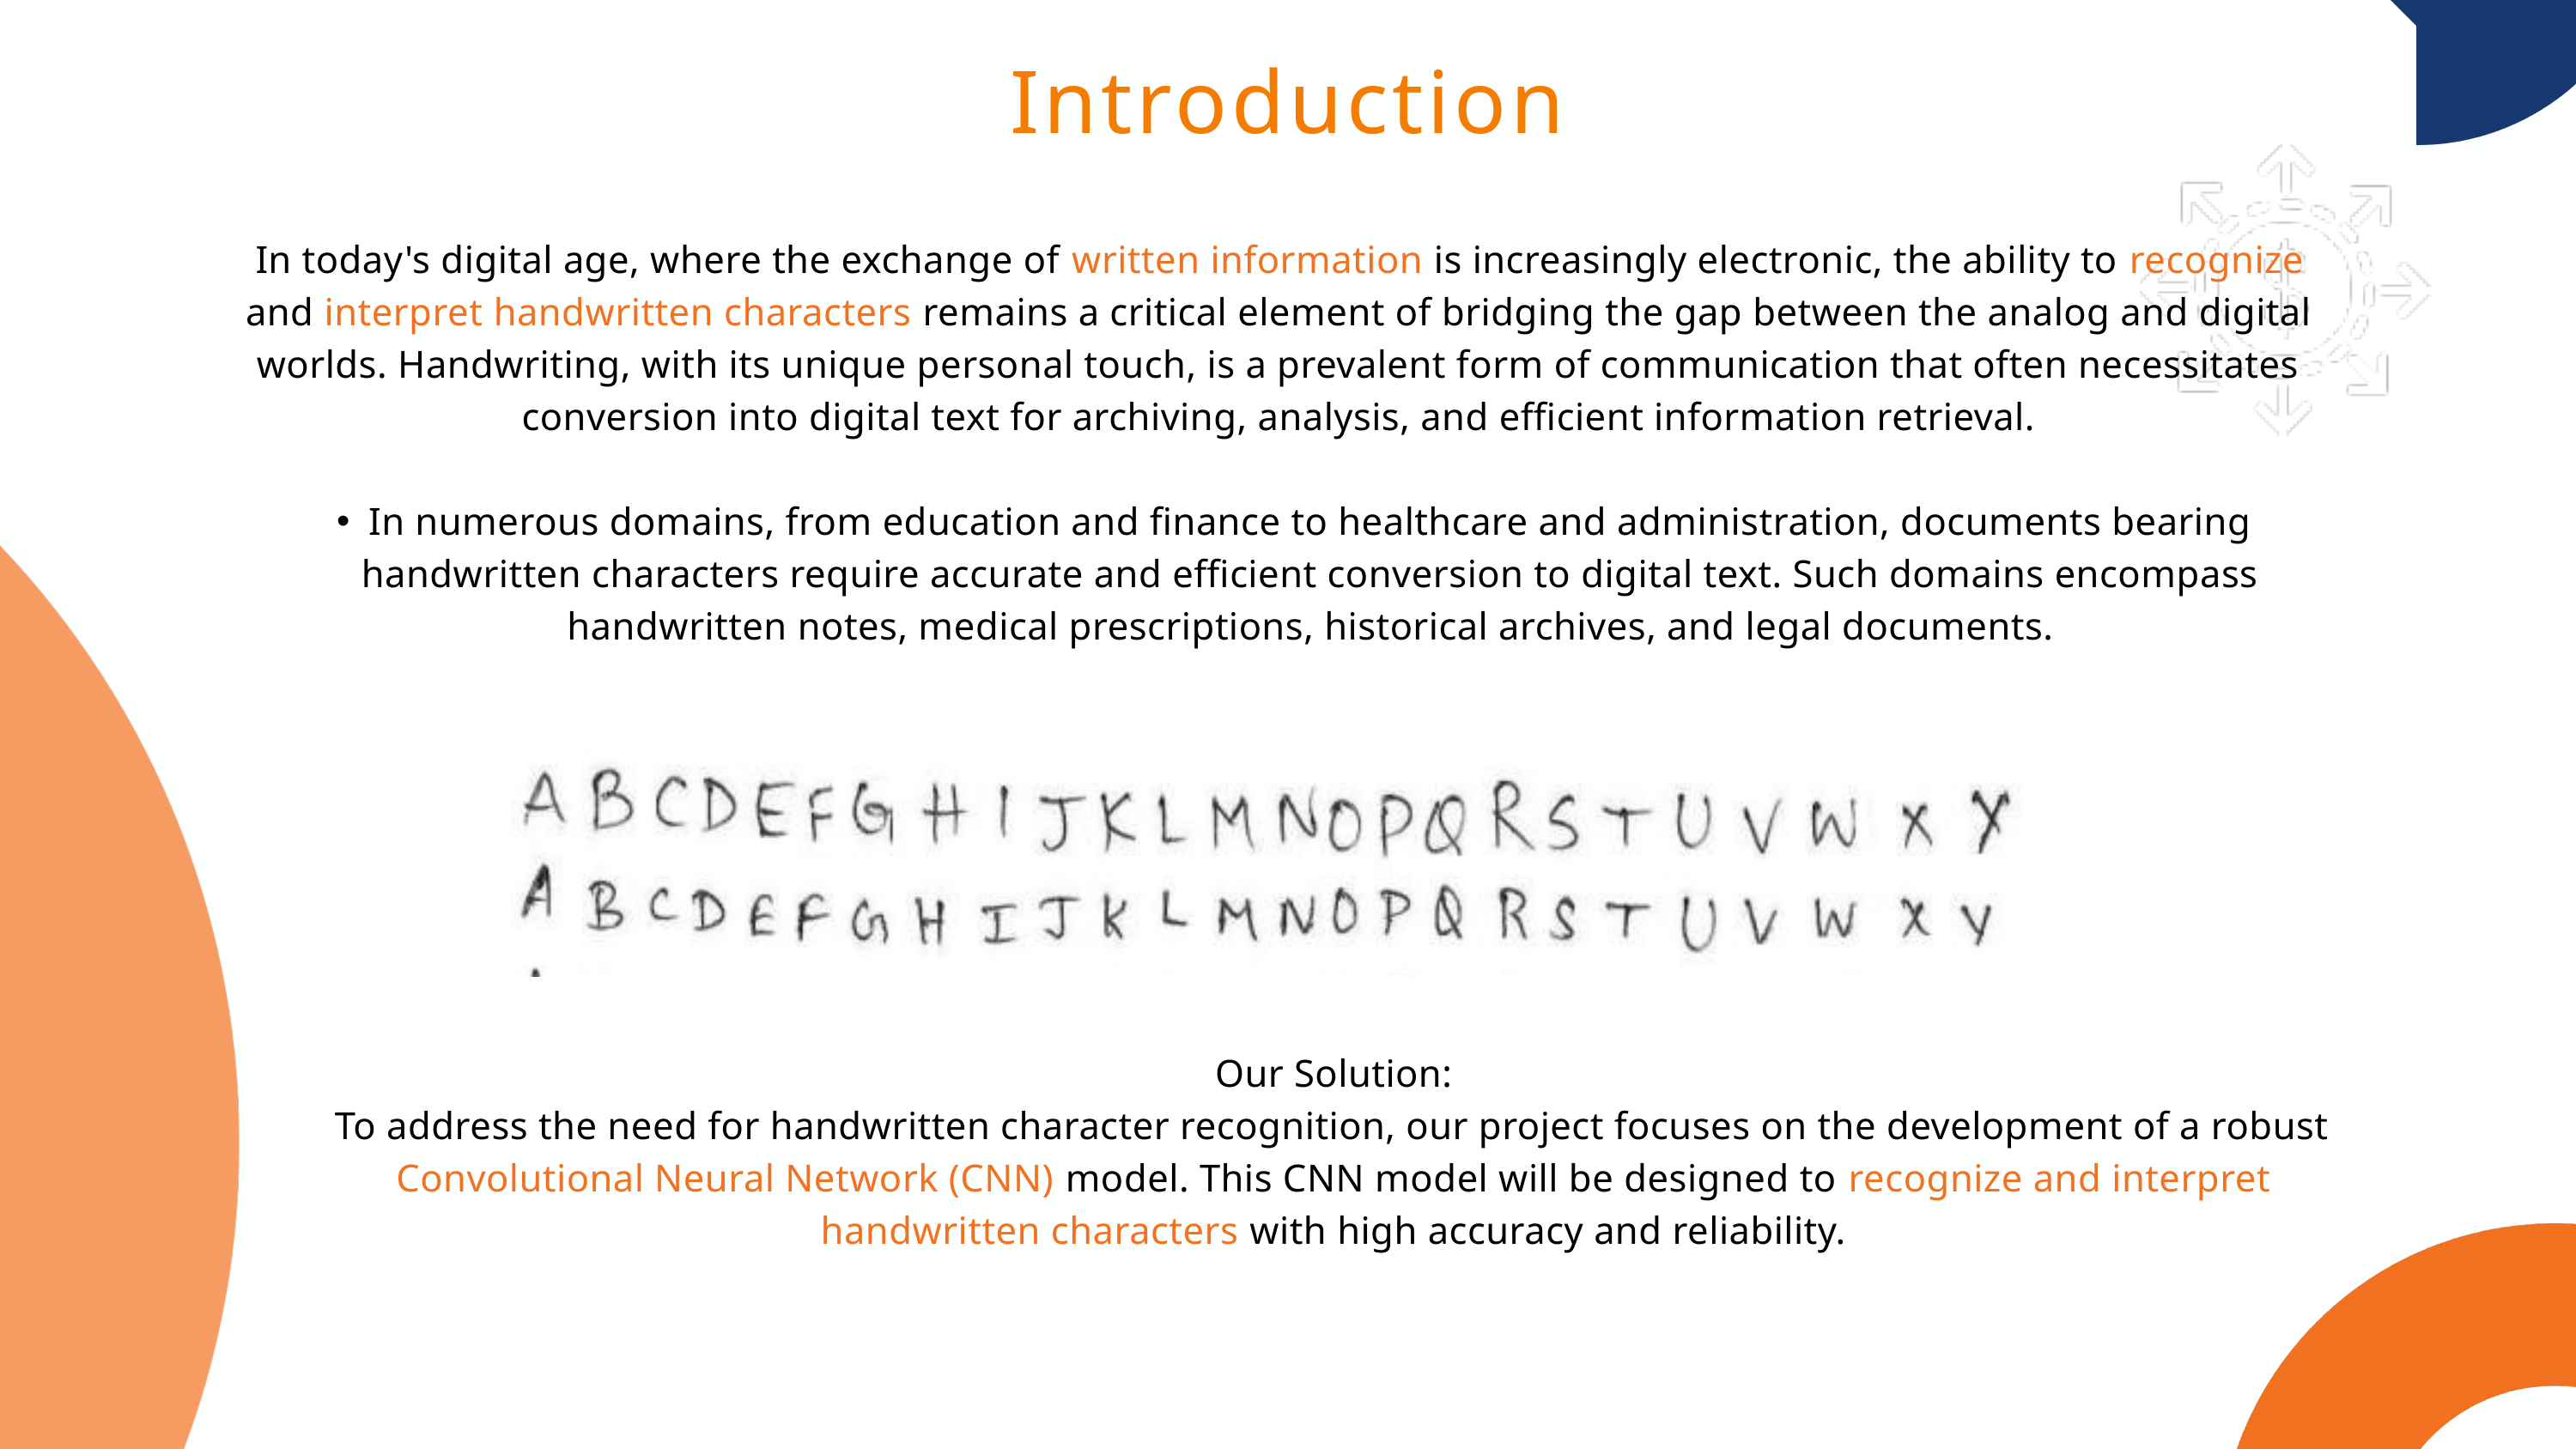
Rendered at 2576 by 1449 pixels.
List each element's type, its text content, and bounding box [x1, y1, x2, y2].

text_box [2140, 144, 2432, 436]
text_box Introduction [761, 31, 1815, 151]
text_box Our Solution: To address the need for handwritten character recognition, our project focuses on the development of a robust Convolutional Neural Network (CNN) model. This CNN model will be designed to recognize and interpret handwritten characters with high accuracy and reliability. [296, 1041, 2371, 1252]
text_box [0, 277, 240, 1449]
text_box [2297, 0, 2576, 145]
text_box [511, 748, 2050, 977]
text_box In today's digital age, where the exchange of written information is increasingly electronic, the ability to recognize and interpret handwritten characters remains a critical element of bridging the gap between the analog and digital worlds. Handwriting, with its unique personal touch, is a prevalent form of communication that often necessitates conversion into digital text for archiving, analysis, and efficient information retrieval. In numerous domains, from education and finance to healthcare and administration, documents bearing handwritten characters require accurate and efficient conversion to digital text. Such domains encompass handwritten notes, medical prescriptions, historical archives, and legal documents. [239, 227, 2321, 700]
text_box [2218, 1223, 2576, 1449]
